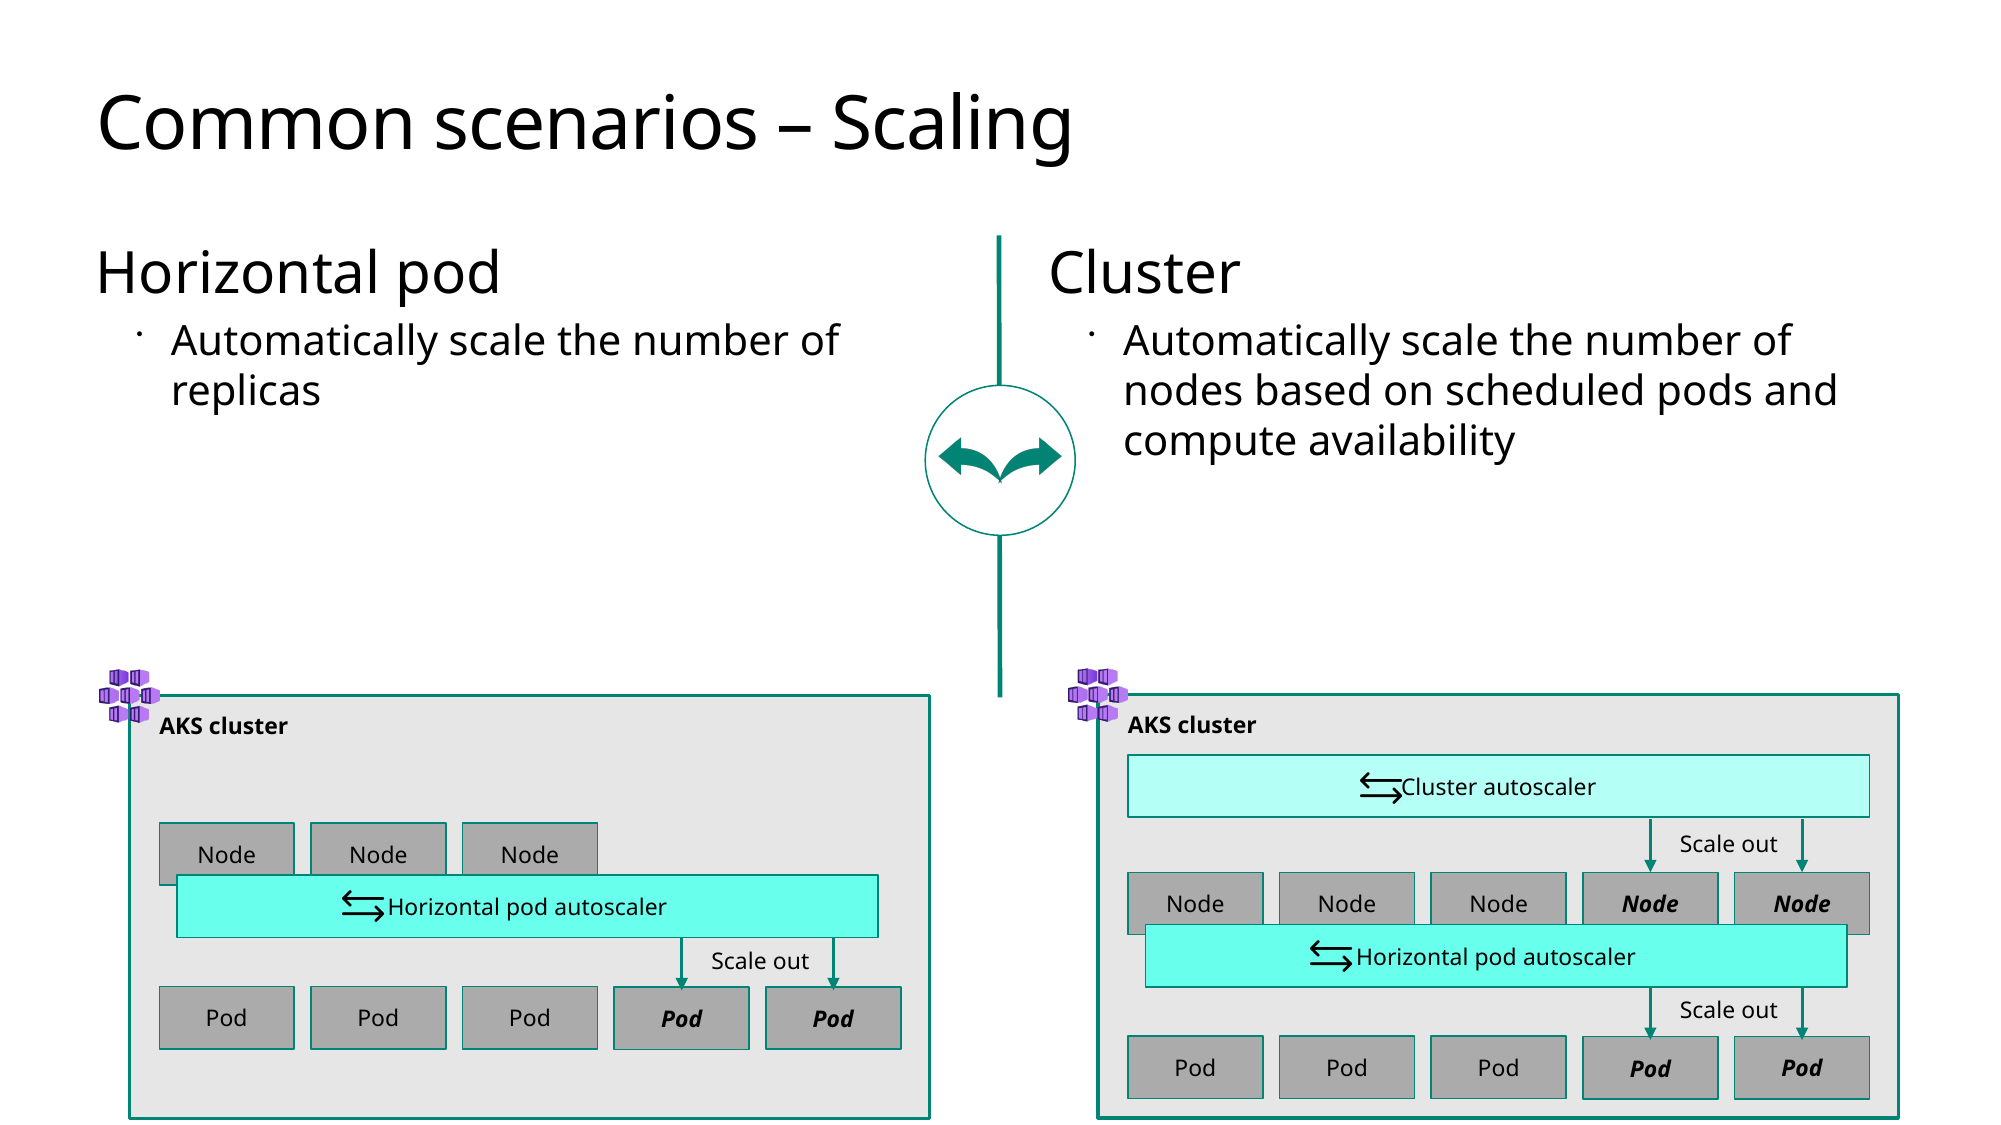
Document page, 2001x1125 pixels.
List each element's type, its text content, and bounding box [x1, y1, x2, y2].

text_box Cluster autoscaler [1127, 754, 1870, 818]
text_box Horizontal pod autoscaler [176, 874, 879, 938]
text_box Pod [1430, 1035, 1567, 1099]
text_box Pod [1582, 1036, 1719, 1100]
text_box Node [1279, 872, 1415, 924]
text_box Node [1582, 872, 1719, 924]
picture [339, 883, 386, 929]
text_box Horizontal pod autoscaler [1145, 924, 1848, 988]
list Cluster Automatically scale the number of nodes based on scheduled pods and compute availability [1048, 235, 1905, 468]
text_box Node [159, 822, 295, 886]
list Horizontal pod Automatically scale the number of replicas [95, 235, 951, 367]
text_box AKS cluster [1127, 710, 1708, 739]
text_box Scale out [711, 946, 810, 974]
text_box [924, 385, 1076, 536]
text_box [129, 695, 930, 1119]
text_box Scale out [1679, 829, 1779, 858]
text_box Node [1127, 872, 1264, 935]
text_box AKS cluster [159, 711, 740, 739]
picture [1067, 664, 1129, 725]
text_box Pod [159, 986, 295, 1050]
text_box Pod [613, 986, 750, 1050]
text_box Node [1430, 872, 1567, 924]
text_box Scale out [1679, 995, 1779, 1024]
text_box Pod [310, 986, 447, 1050]
text_box Pod [462, 986, 598, 1050]
text_box Node [310, 822, 447, 874]
text_box Pod [1279, 1035, 1415, 1099]
picture [1308, 932, 1354, 979]
text_box Pod [765, 986, 902, 1050]
text_box Pod [1127, 1035, 1264, 1099]
title Common scenarios – Scaling [96, 75, 1904, 166]
text_box Pod [1734, 1036, 1870, 1100]
picture [99, 664, 160, 726]
text_box Node [1734, 872, 1870, 935]
text_box [1097, 694, 1899, 1119]
picture [1357, 764, 1404, 811]
text_box Node [462, 822, 598, 874]
